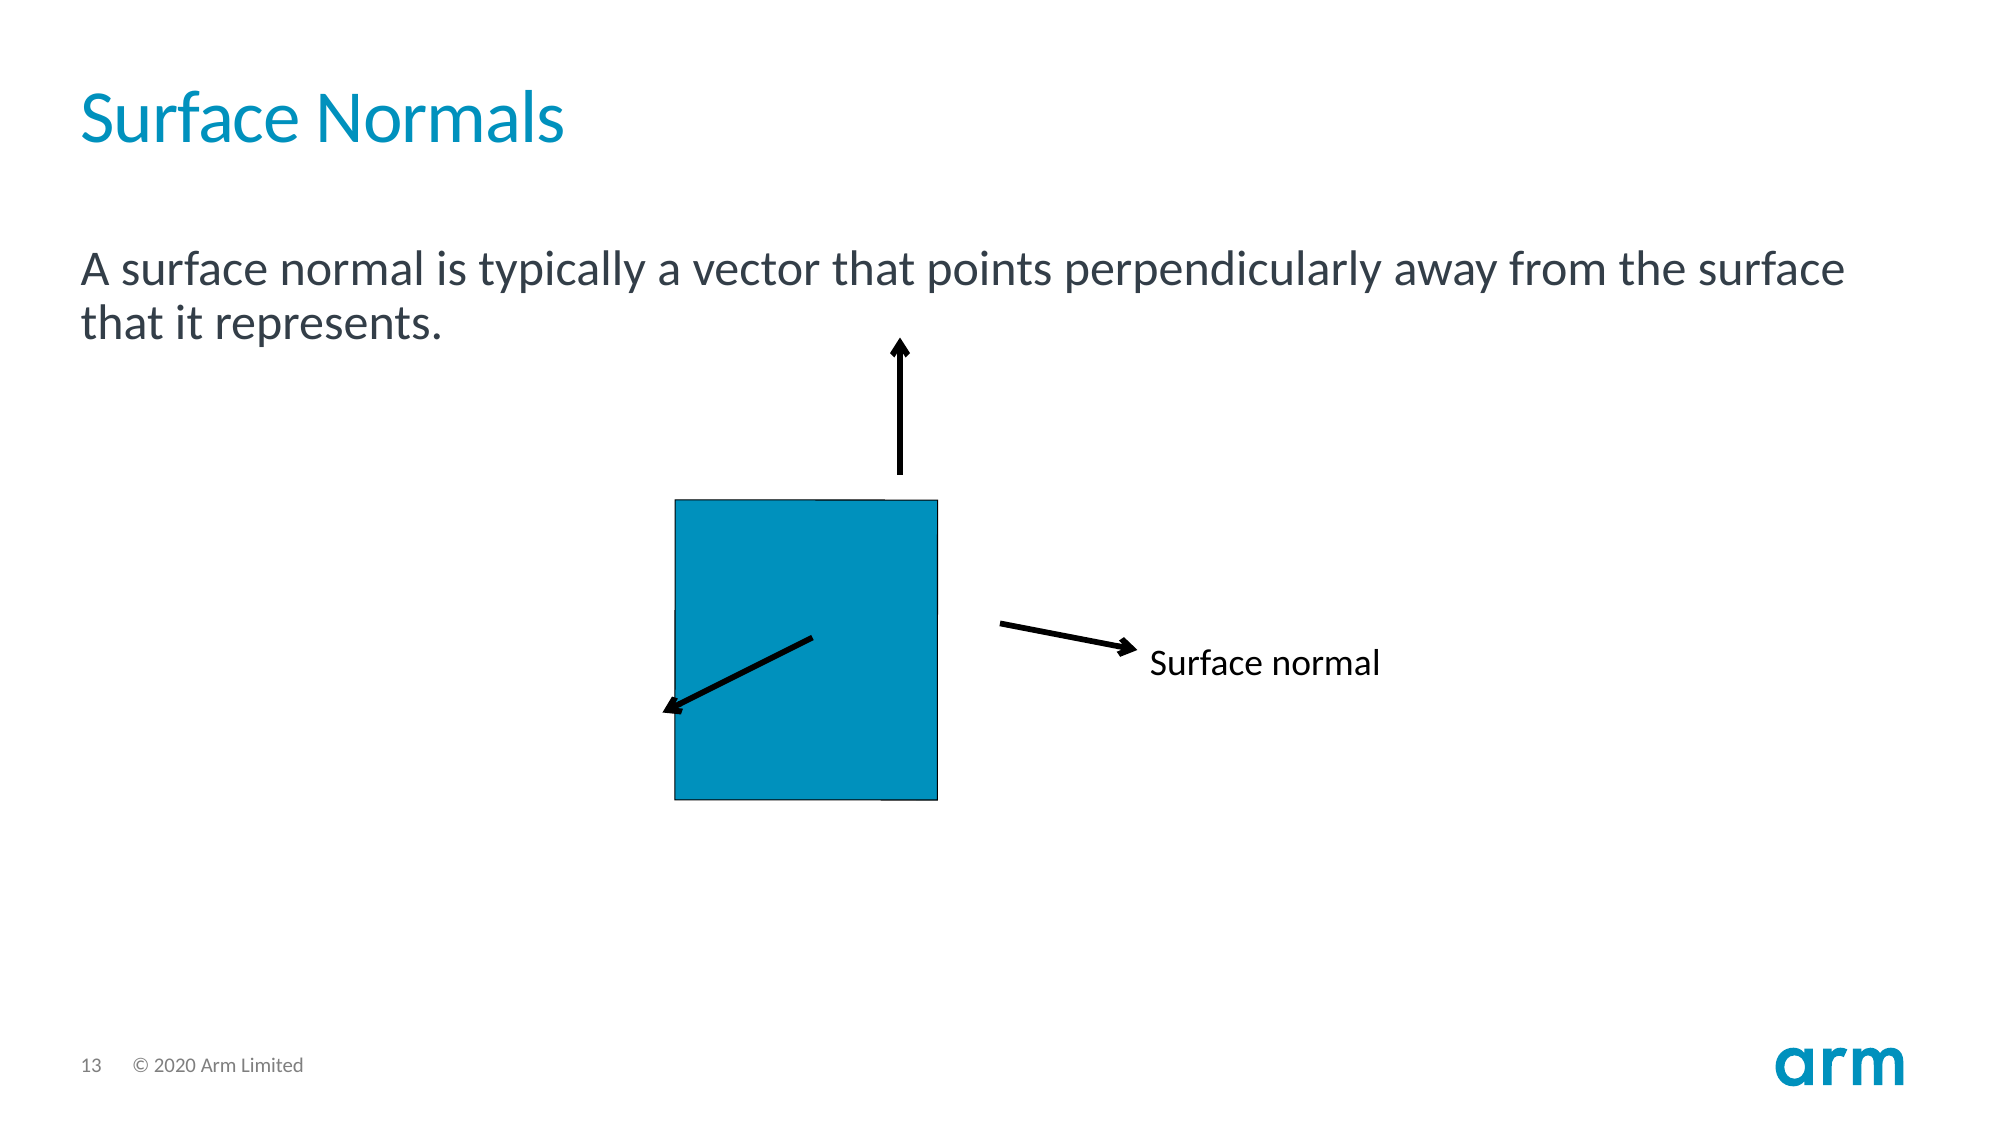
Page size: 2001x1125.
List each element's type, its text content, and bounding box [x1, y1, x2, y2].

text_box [662, 637, 813, 713]
list A surface normal is typically a vector that points perpendicularly away from the surface that it represents. [80, 242, 1915, 913]
text_box Surface normal [1149, 637, 1300, 788]
title Surface Normals [80, 48, 1915, 158]
text_box [674, 499, 939, 801]
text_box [999, 623, 1138, 650]
